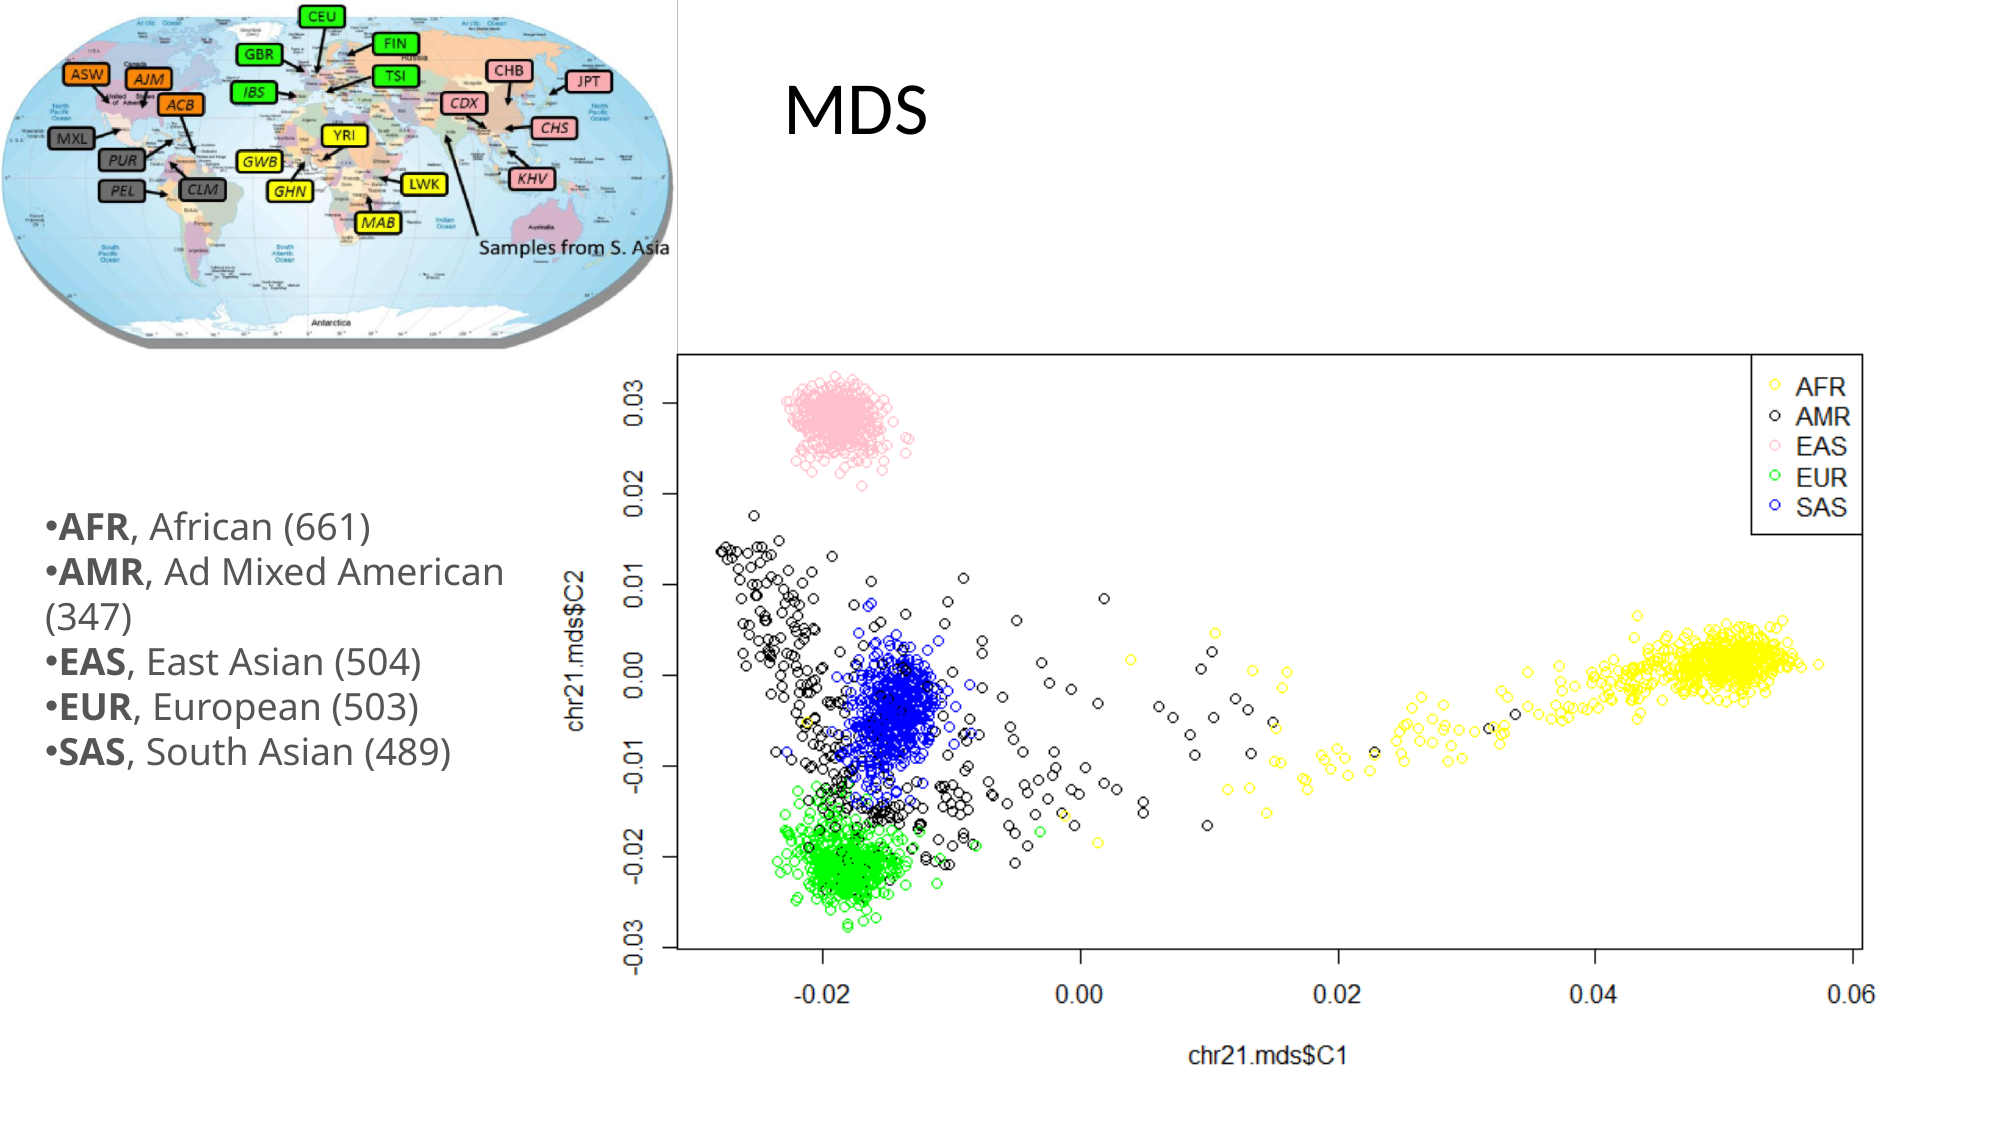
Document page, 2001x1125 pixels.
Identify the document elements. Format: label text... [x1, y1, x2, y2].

picture [0, 0, 1926, 1102]
text_box MDS [769, 52, 1748, 157]
text_box AFR, African (661) AMR, Ad Mixed American (347) EAS, East Asian (504) EUR, European (503) SAS, South Asian (489) [30, 495, 555, 781]
